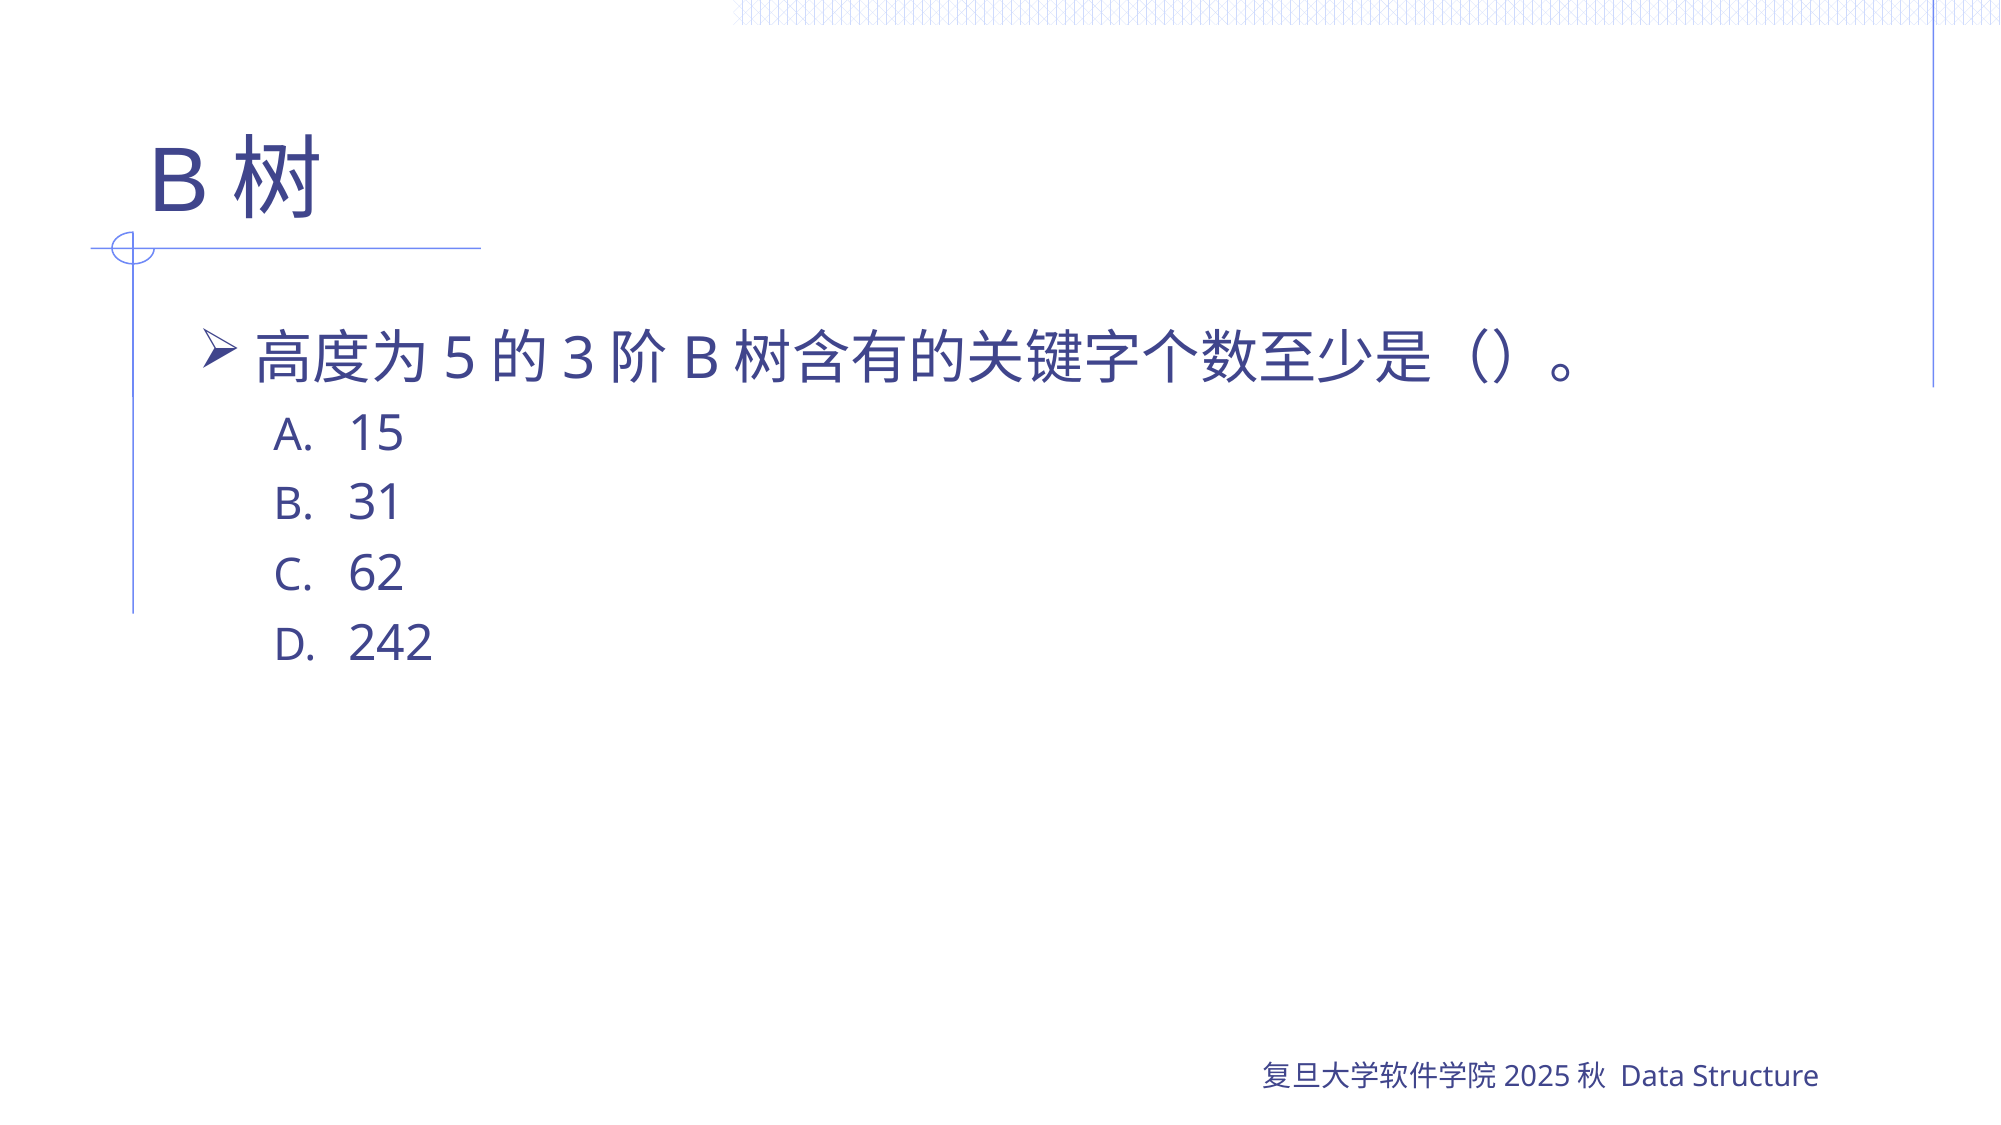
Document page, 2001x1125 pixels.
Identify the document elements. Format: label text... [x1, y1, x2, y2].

title B树 [133, 50, 1834, 238]
list 高度为5的3阶B树含有的关键字个数至少是（）。 15 31 62 242 [183, 312, 1884, 988]
